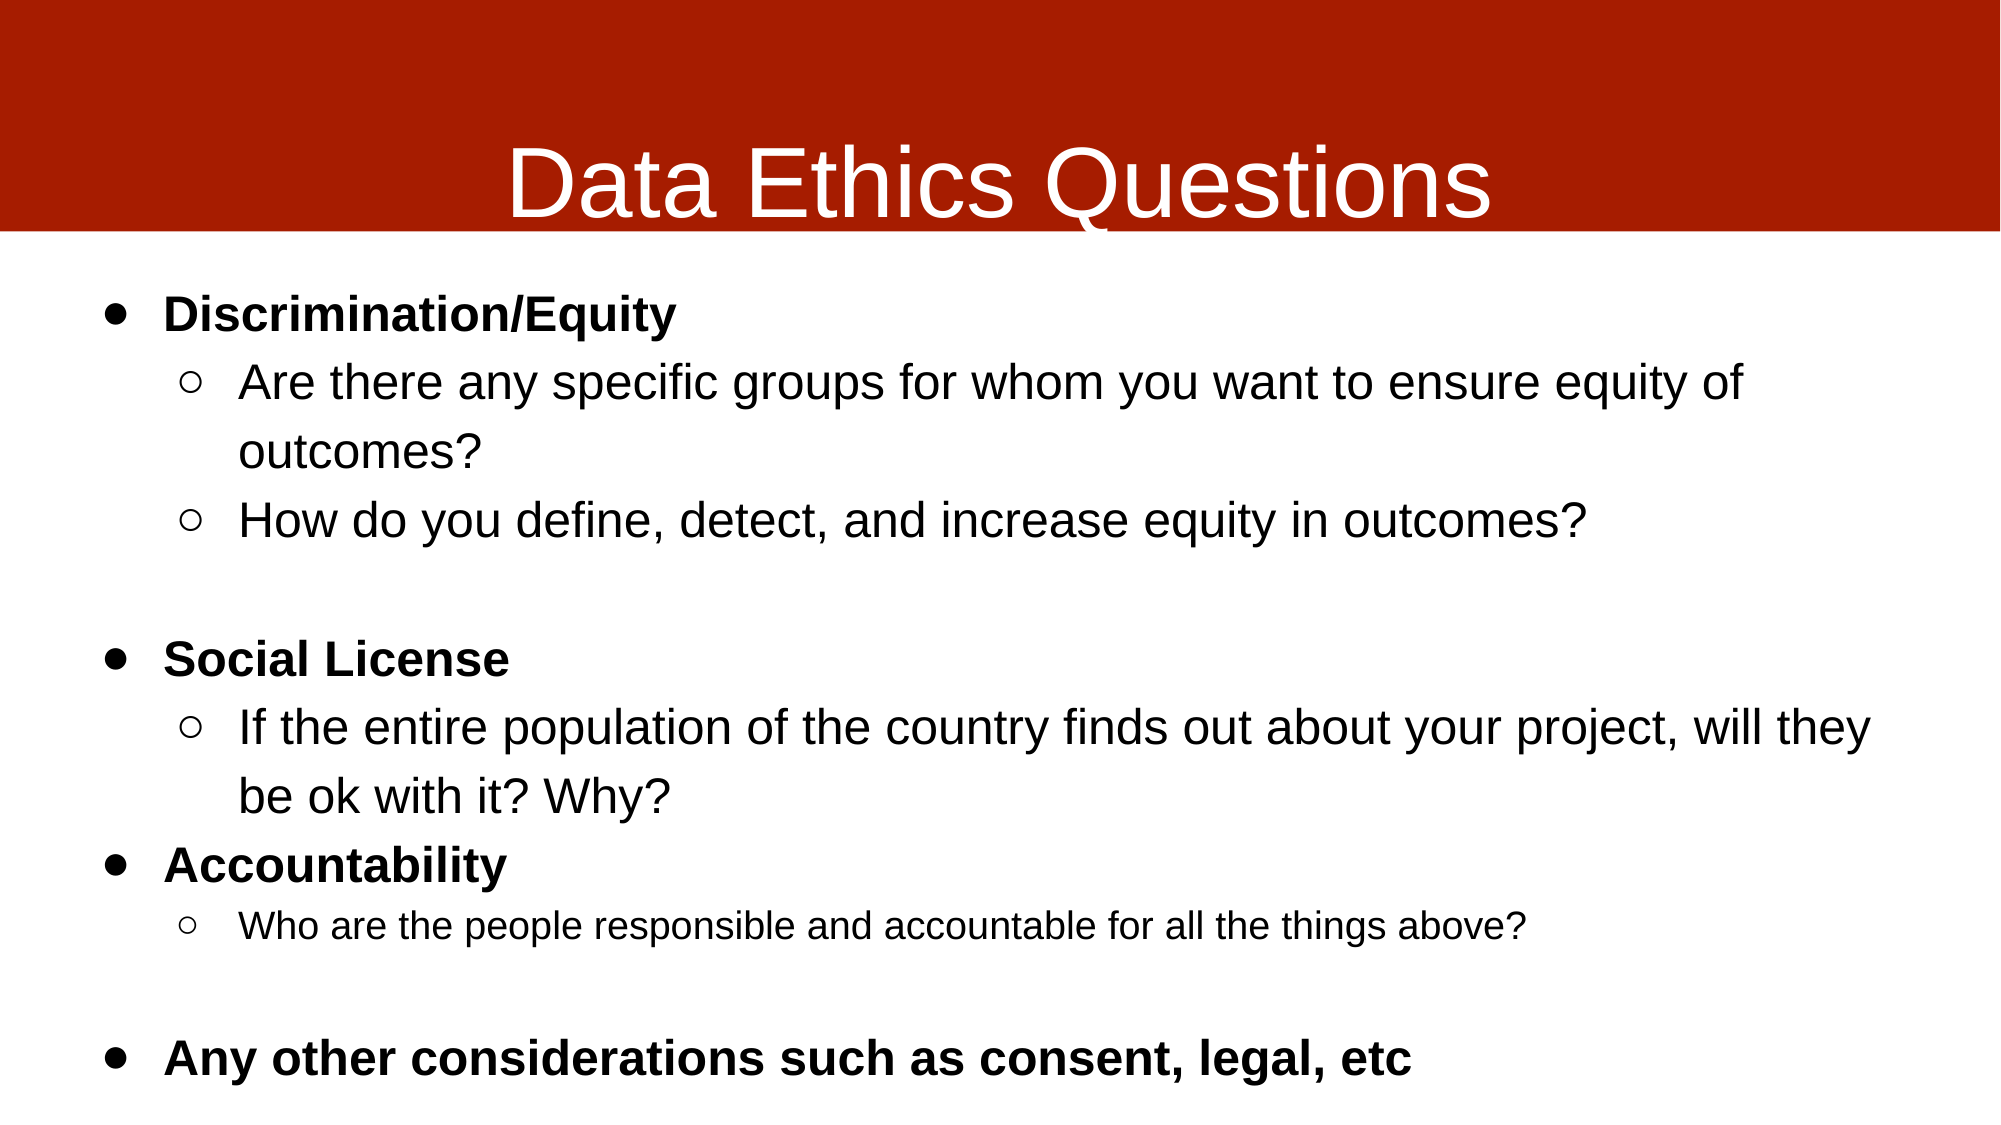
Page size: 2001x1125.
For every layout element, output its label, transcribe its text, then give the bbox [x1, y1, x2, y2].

list Discrimination/Equity Are there any specific groups for whom you want to ensure equity of outcomes? How do you define, detect, and increase equity in outcomes? Social License If the entire population of the country finds out about your project, will they be ok with it? Why? Accountability Who are the people responsible and accountable for all the things above? Any other considerations such as consent, legal, etc [68, 252, 1932, 1000]
title Data Ethics Questions [68, 97, 1932, 223]
